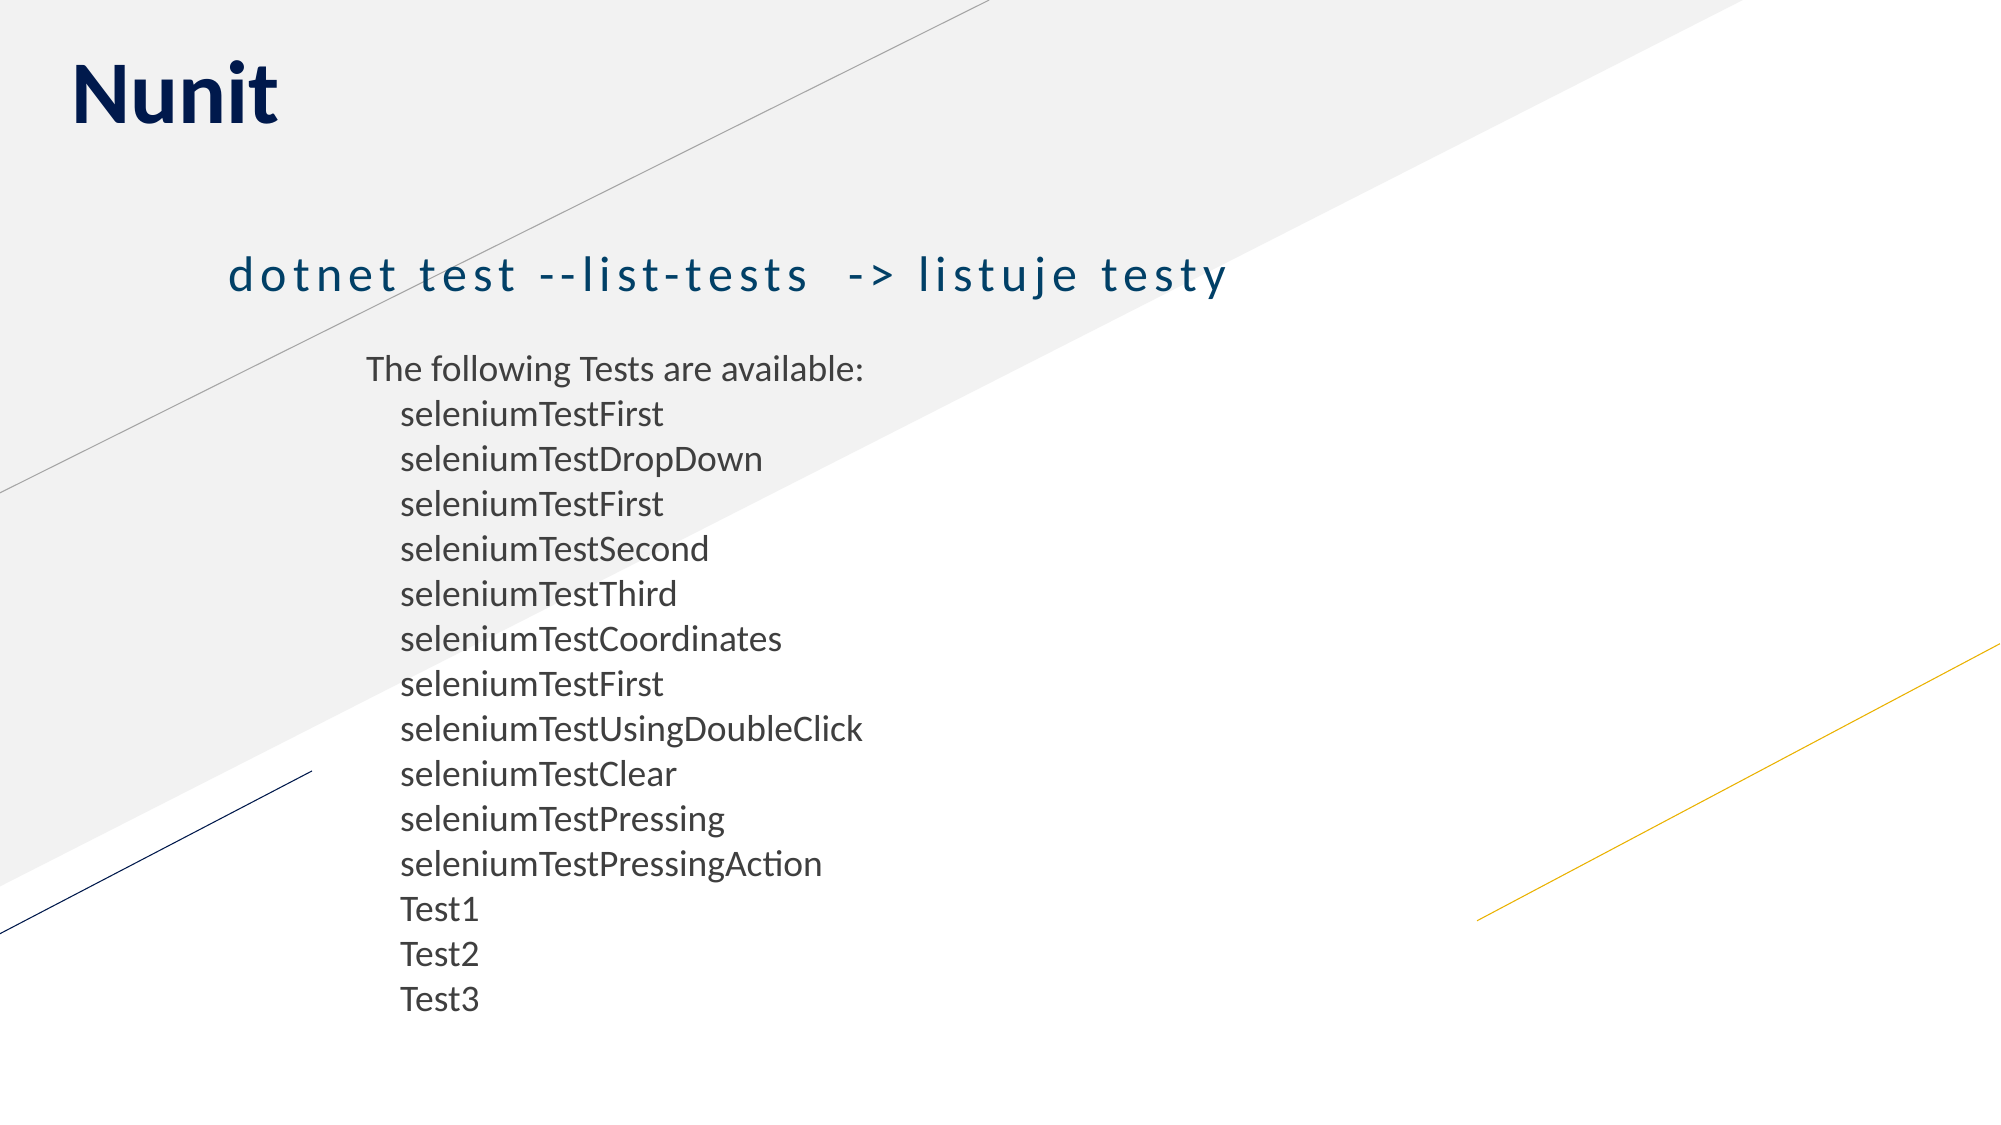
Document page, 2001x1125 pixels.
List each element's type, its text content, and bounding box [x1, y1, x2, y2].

text_box The following Tests are available: seleniumTestFirst seleniumTestDropDown seleniumTestFirst seleniumTestSecond seleniumTestThird seleniumTestCoordinates seleniumTestFirst seleniumTestUsingDoubleClick seleniumTestClear seleniumTestPressing seleniumTestPressingAction Test1 Test2 Test3 [351, 336, 1354, 1027]
subtitle dotnet test --list-tests -> listuje testy [213, 233, 1275, 440]
title Nunit [56, 0, 853, 143]
